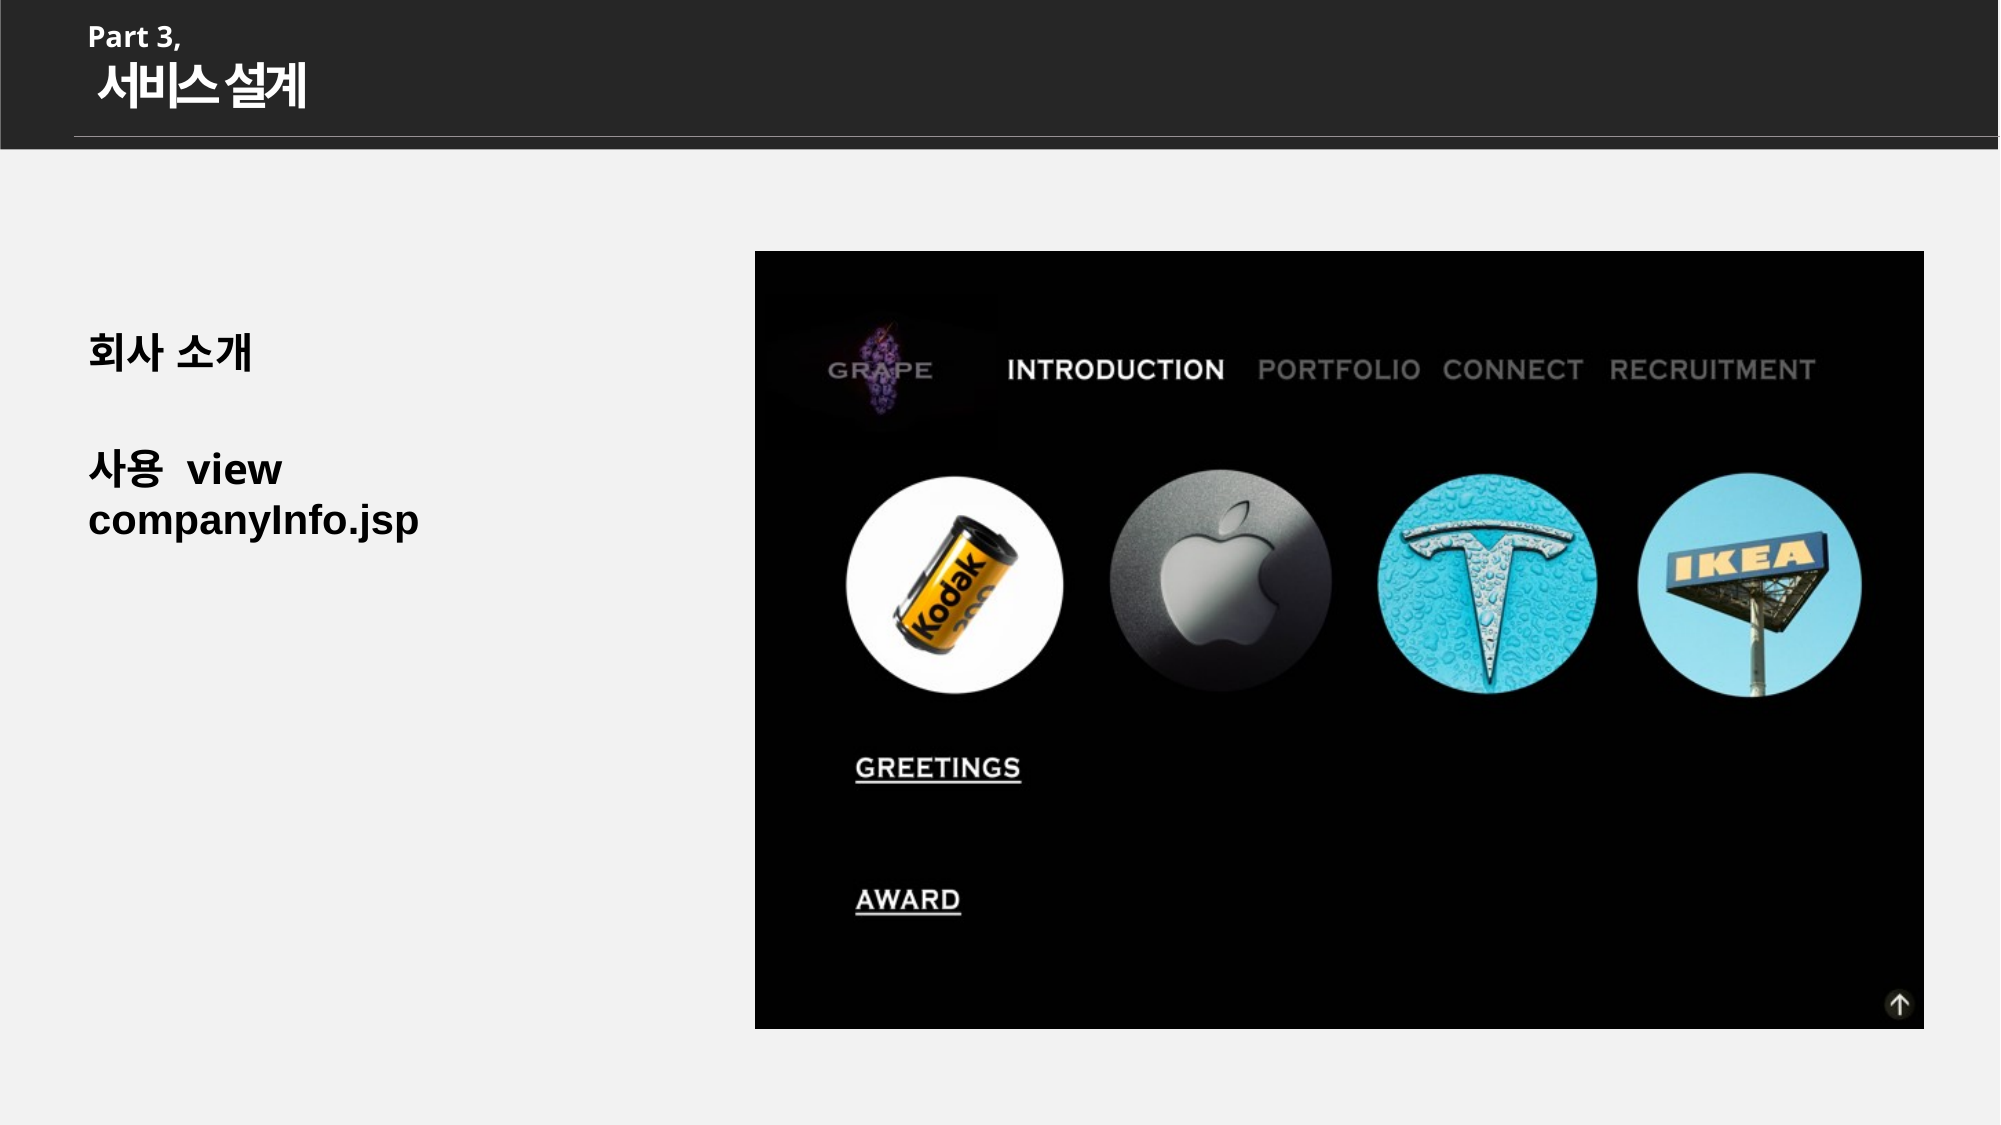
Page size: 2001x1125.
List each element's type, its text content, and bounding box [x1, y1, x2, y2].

text_box 서비스 설계 [81, 46, 325, 122]
text_box 회사 소개 [73, 318, 668, 384]
text_box 사용 view companyInfo.jsp [73, 435, 668, 751]
text_box [0, 0, 1999, 150]
text_box Part 3, [72, 10, 197, 61]
picture [755, 251, 1924, 1029]
